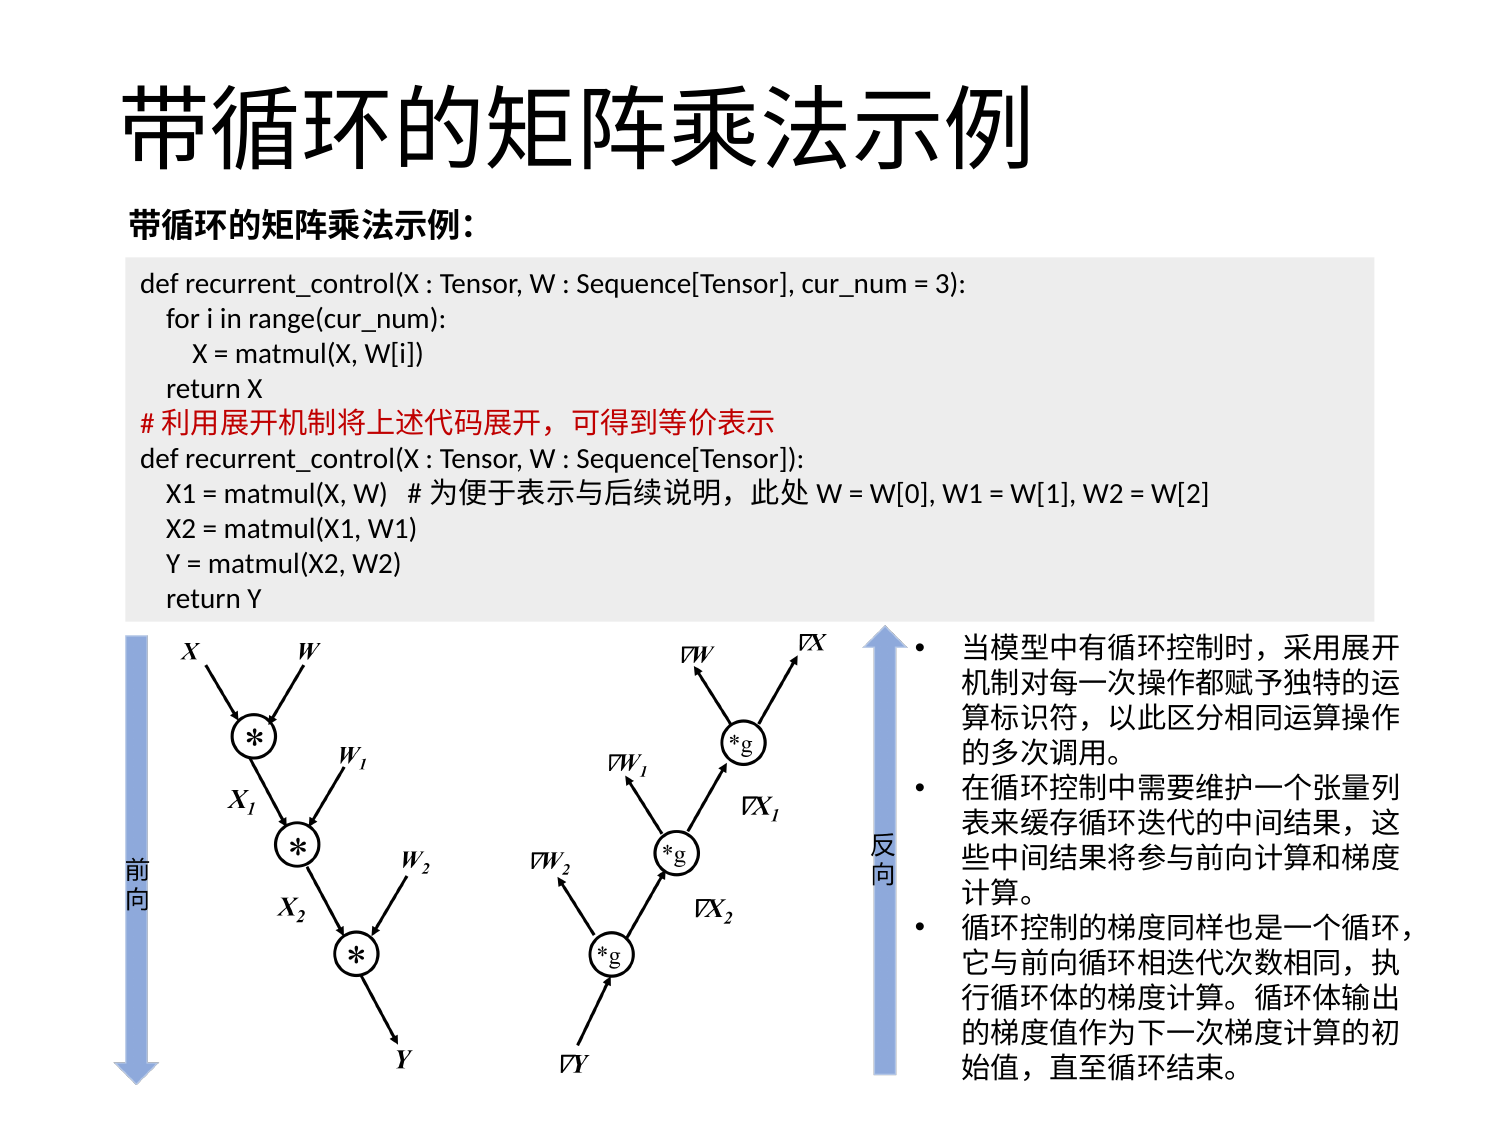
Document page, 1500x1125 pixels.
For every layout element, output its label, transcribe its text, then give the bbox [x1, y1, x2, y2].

text_box 当模型中有循环控制时，采用展开机制对每一次操作都赋予独特的运算标识符，以此区分相同运算操作的多次调用。 在循环控制中需要维护一个张量列表来缓存循环迭代的中间结果，这些中间结果将参与前向计算和梯度计算。 循环控制的梯度同样也是一个循环，它与前向循环相迭代次数相同，执行循环体的梯度计算。循环体输出的梯度值作为下一次梯度计算的初始值，直至循环结束。 [899, 622, 1421, 1092]
picture [113, 625, 908, 1085]
text_box def recurrent_control(X : Tensor, W : Sequence[Tensor], cur_num = 3): for i in range(cur_num): X = matmul(X, W[i]) return X #利用展开机制将上述代码展开，可得到等价表示 def recurrent_control(X : Tensor, W : Sequence[Tensor]): X1 = matmul(X, W) #为便于表示与后续说明，此处W = W[0], W1 = W[1], W2 = W[2] X2 = matmul(X1, W1) Y = matmul(X2, W2) return Y [125, 257, 1375, 622]
text_box 带循环的矩阵乘法示例： [113, 196, 1029, 252]
title 带循环的矩阵乘法示例 [103, 24, 1397, 242]
